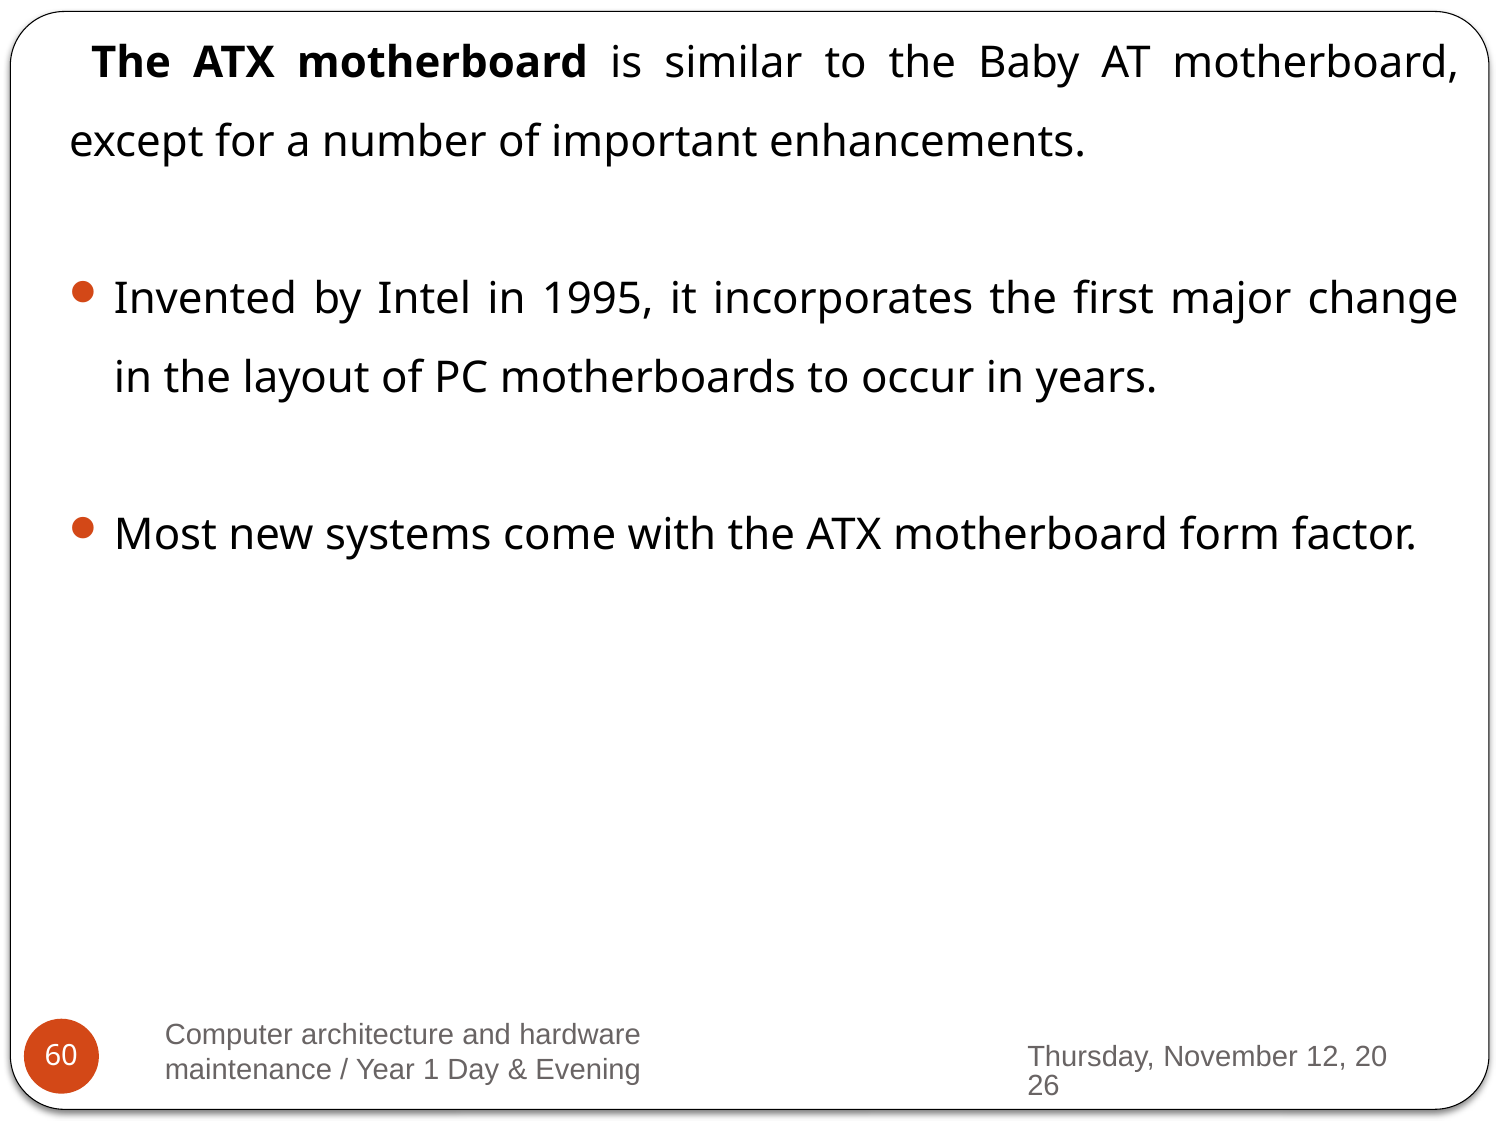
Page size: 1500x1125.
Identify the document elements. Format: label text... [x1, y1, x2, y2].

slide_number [1012, 1015, 1419, 1094]
list The ATX motherboard is similar to the Baby AT motherboard, except for a number of important enhancements. Invented by Intel in 1995, it incorporates the first major change in the layout of PC motherboards to occur in years. Most new systems come with the ATX motherboard form factor. [23, 0, 1476, 1013]
slide_number 60 [23, 1018, 99, 1094]
footer Computer architecture and hardware maintenance / Year 1 Day & Evening [150, 1012, 800, 1088]
